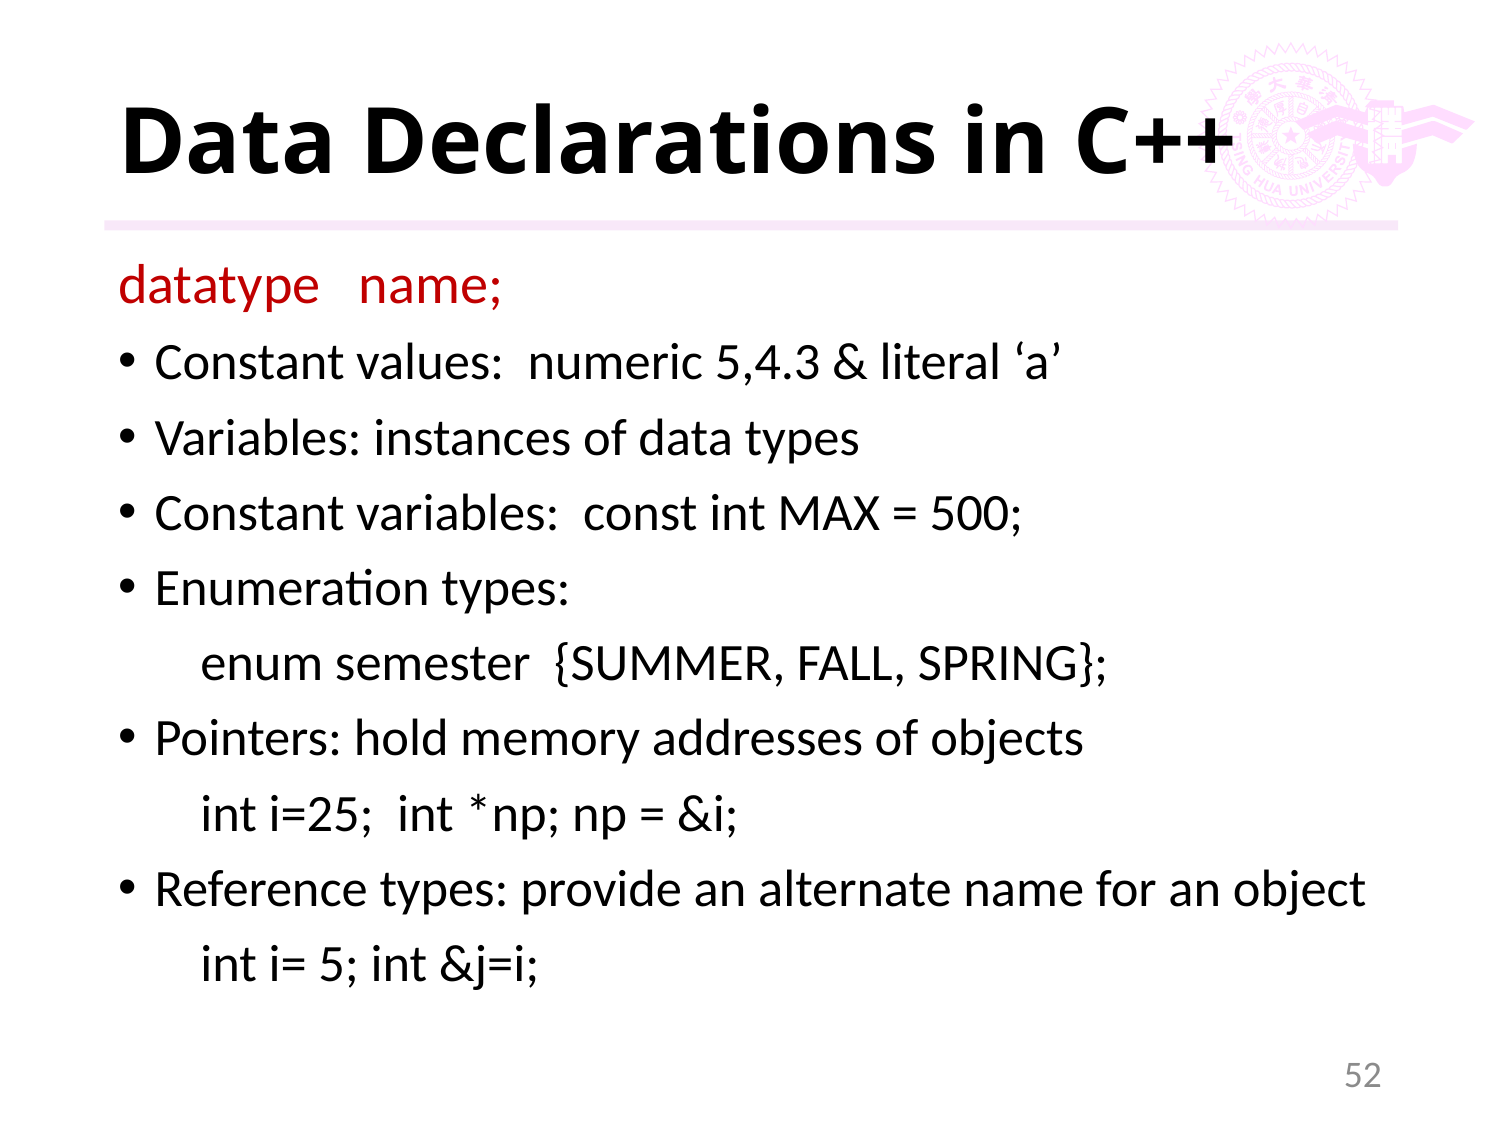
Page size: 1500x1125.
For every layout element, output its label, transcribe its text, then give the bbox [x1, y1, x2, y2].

list datatype name; Constant values: numeric 5,4.3 & literal ‘a’ Variables: instances of data types Constant variables: const int MAX = 500; Enumeration types: enum semester {SUMMER, FALL, SPRING}; Pointers: hold memory addresses of objects int i=25; int *np; np = &i; Reference types: provide an alternate name for an object int i= 5; int &j=i; [103, 247, 1397, 1014]
slide_number 52 [1059, 1042, 1397, 1103]
title Data Declarations in C++ [103, 59, 1397, 228]
